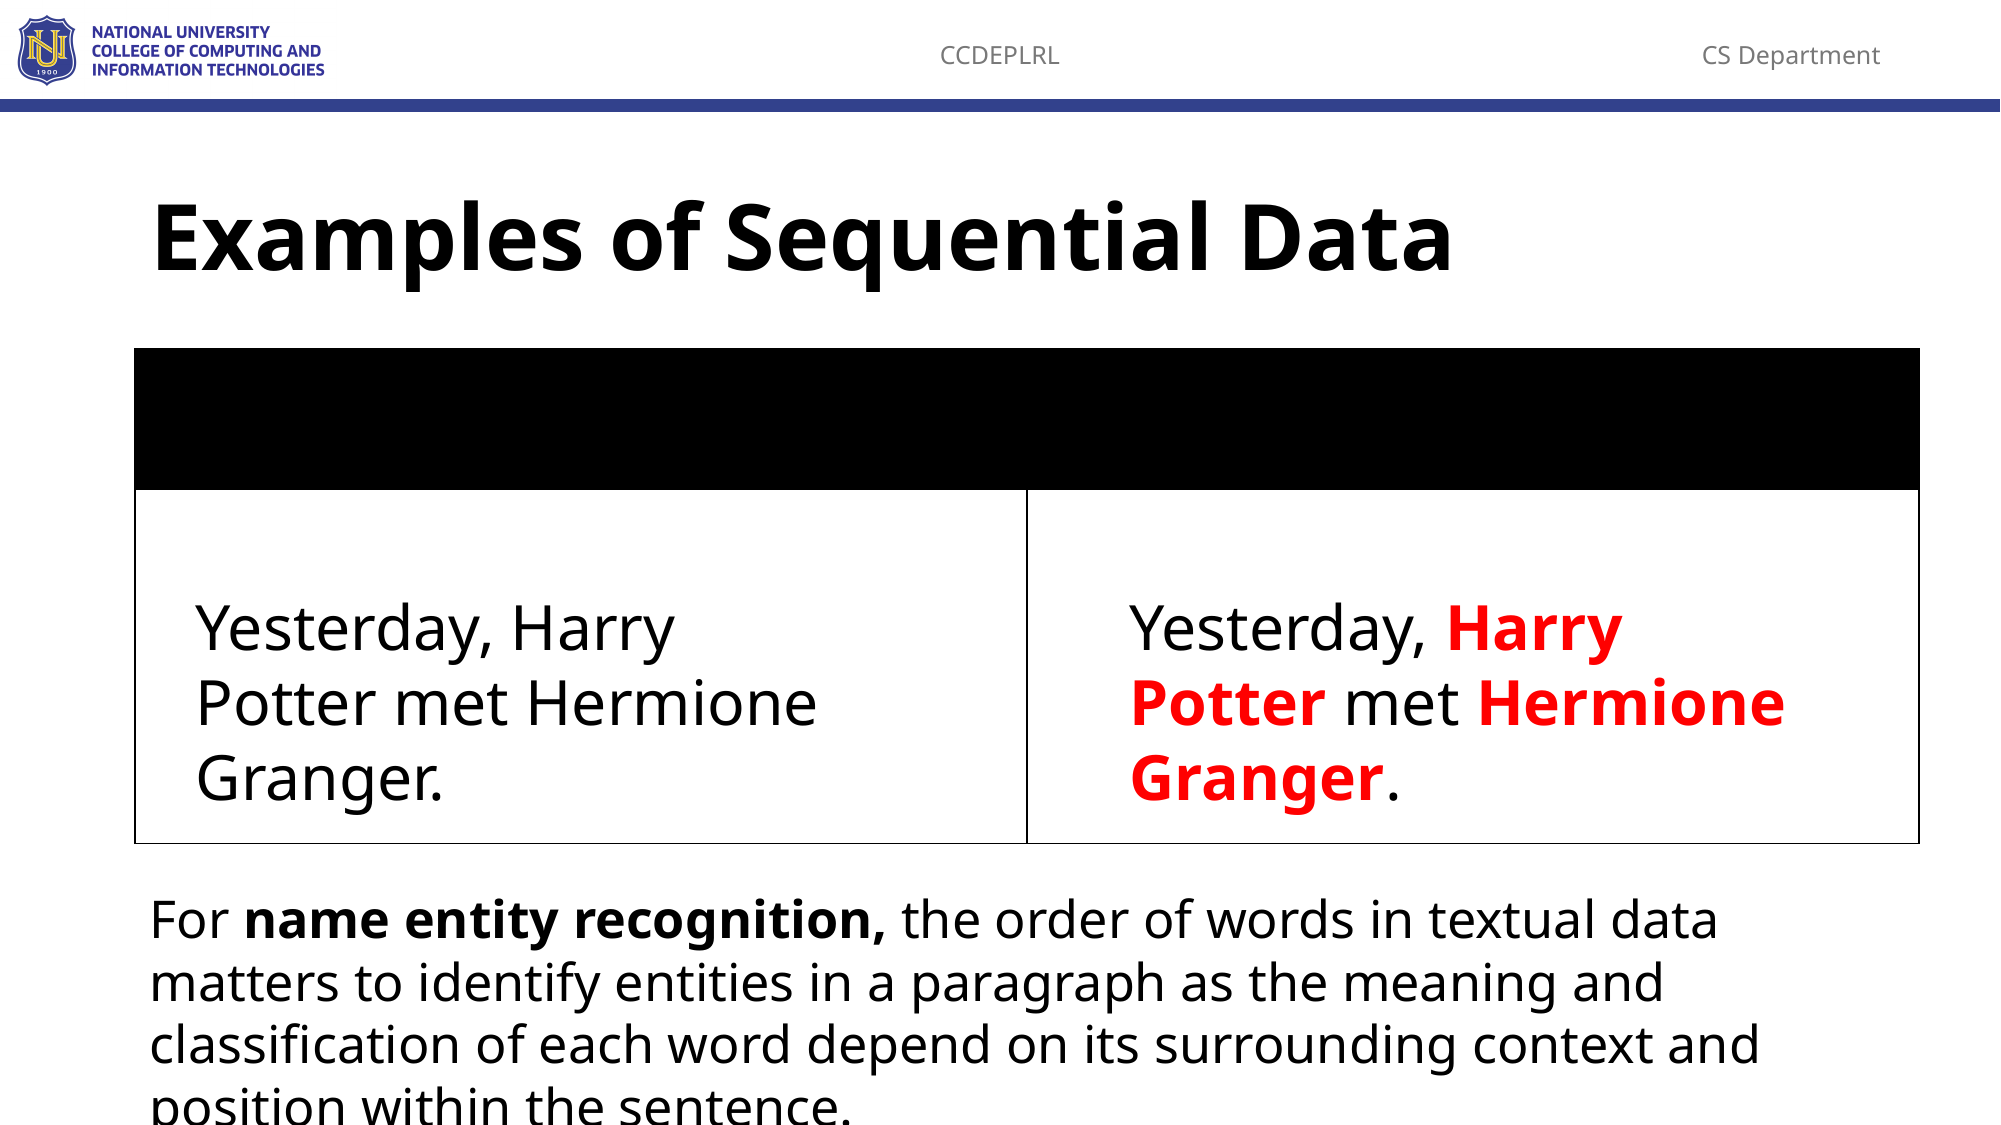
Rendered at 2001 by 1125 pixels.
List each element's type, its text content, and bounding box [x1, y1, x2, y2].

picture [0, 0, 337, 99]
title Examples of Sequential Data [135, 131, 1860, 348]
text_box Yesterday, Harry Potter met Hermione Granger. [1114, 580, 1834, 820]
text_box For name entity recognition, the order of words in textual data matters to identify entities in a paragraph as the meaning and classification of each word depend on its surrounding context and position within the sentence. [135, 879, 1919, 1125]
text_box Yesterday, Harry Potter met Hermione Granger. [180, 580, 867, 820]
